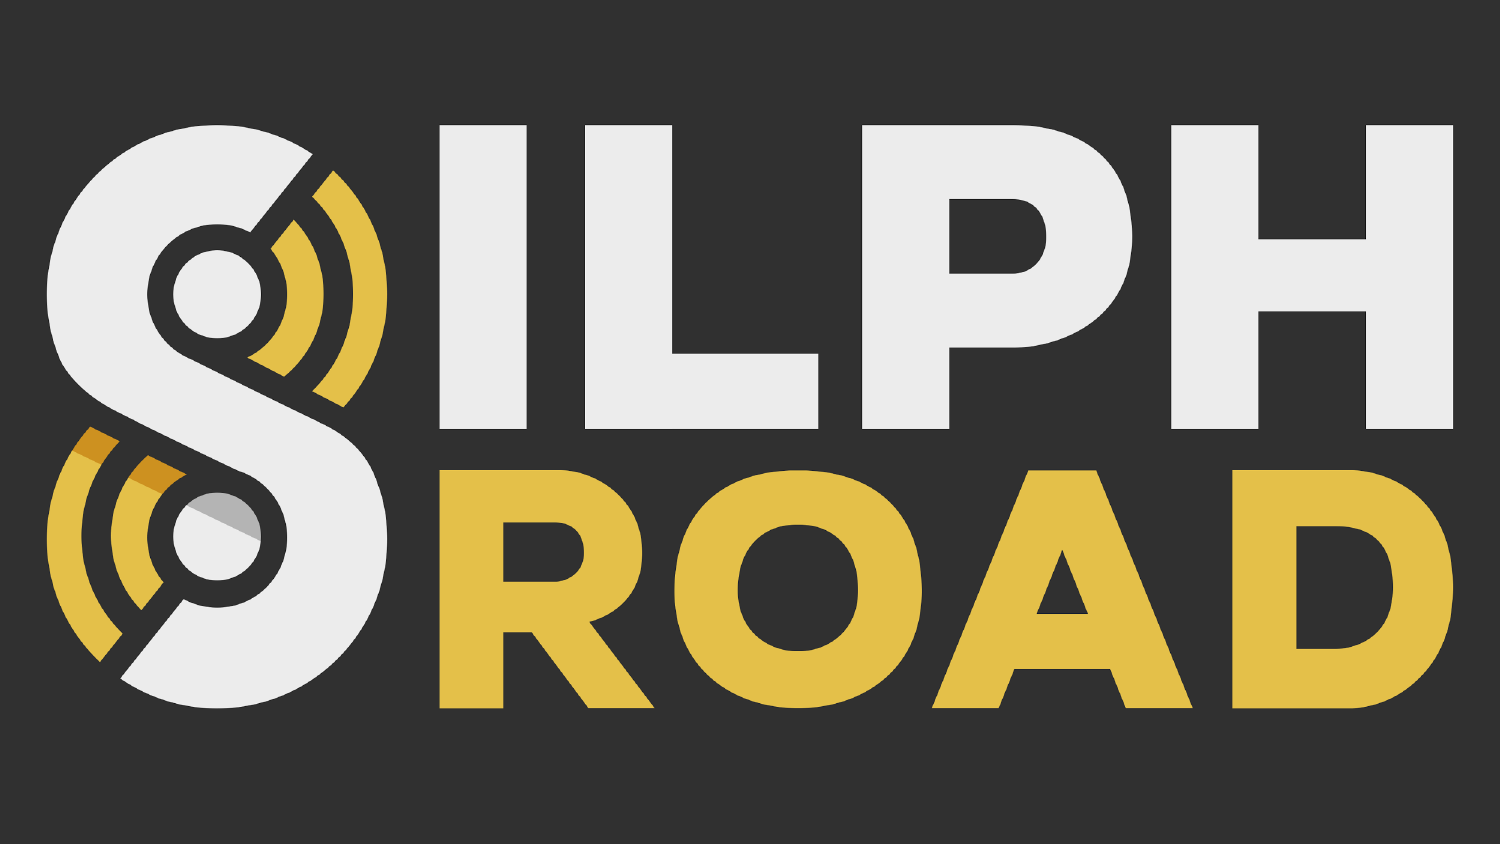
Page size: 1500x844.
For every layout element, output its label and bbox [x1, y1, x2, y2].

picture [0, 95, 1500, 749]
